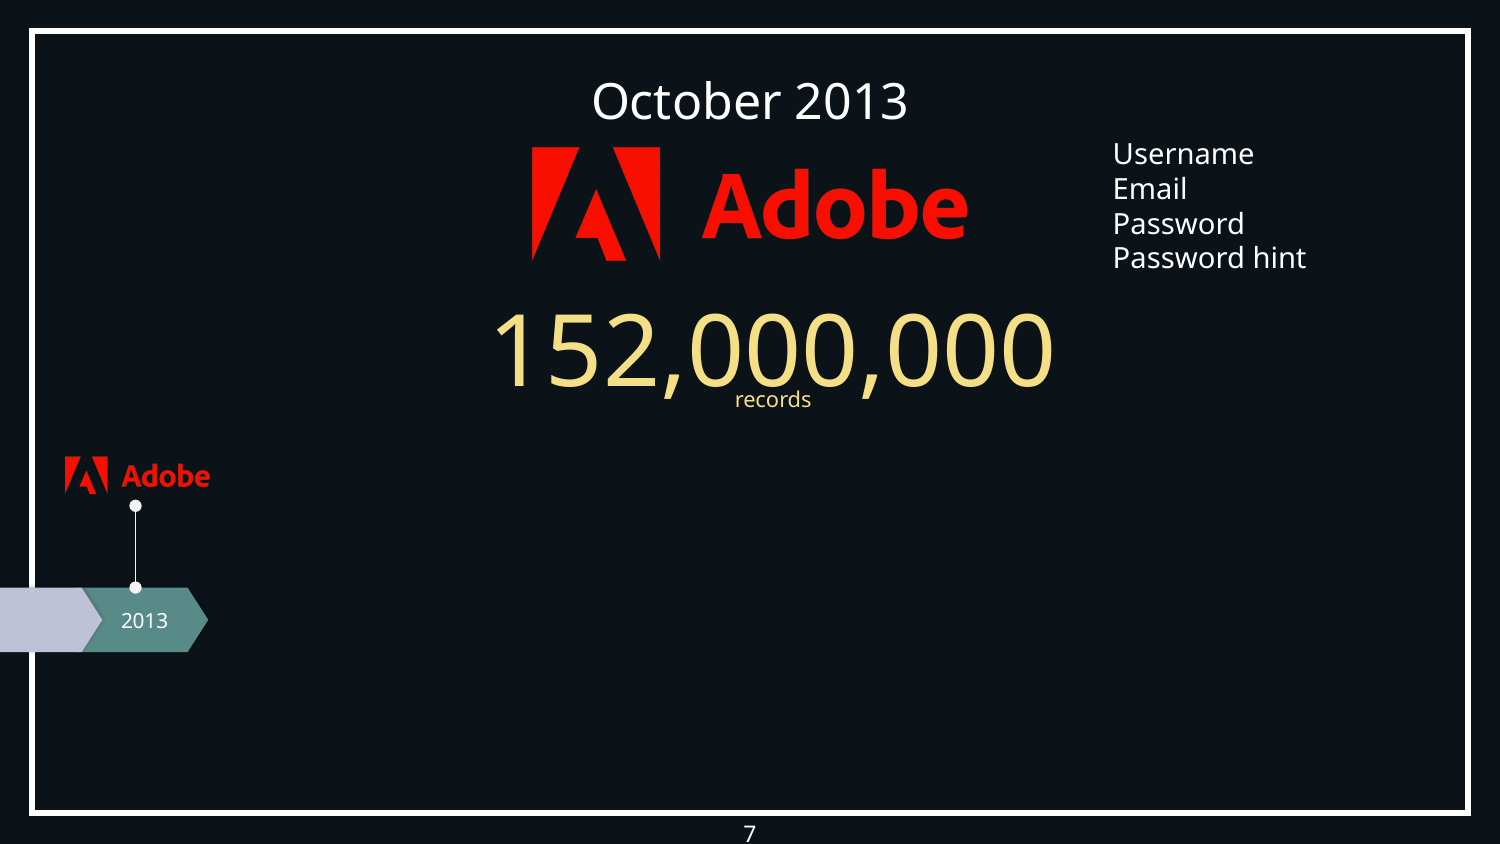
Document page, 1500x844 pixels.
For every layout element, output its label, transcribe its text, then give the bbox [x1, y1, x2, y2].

picture [51, 426, 223, 524]
text_box 2013 [85, 587, 209, 653]
text_box records [696, 375, 850, 422]
slide_number 7 [0, 804, 1500, 840]
picture [492, 132, 1007, 276]
text_box Username Email Password Password hint [1098, 127, 1322, 283]
list October 2013 [75, 54, 1425, 141]
text_box [0, 587, 103, 653]
text_box 152,000,000 [400, 251, 1146, 442]
